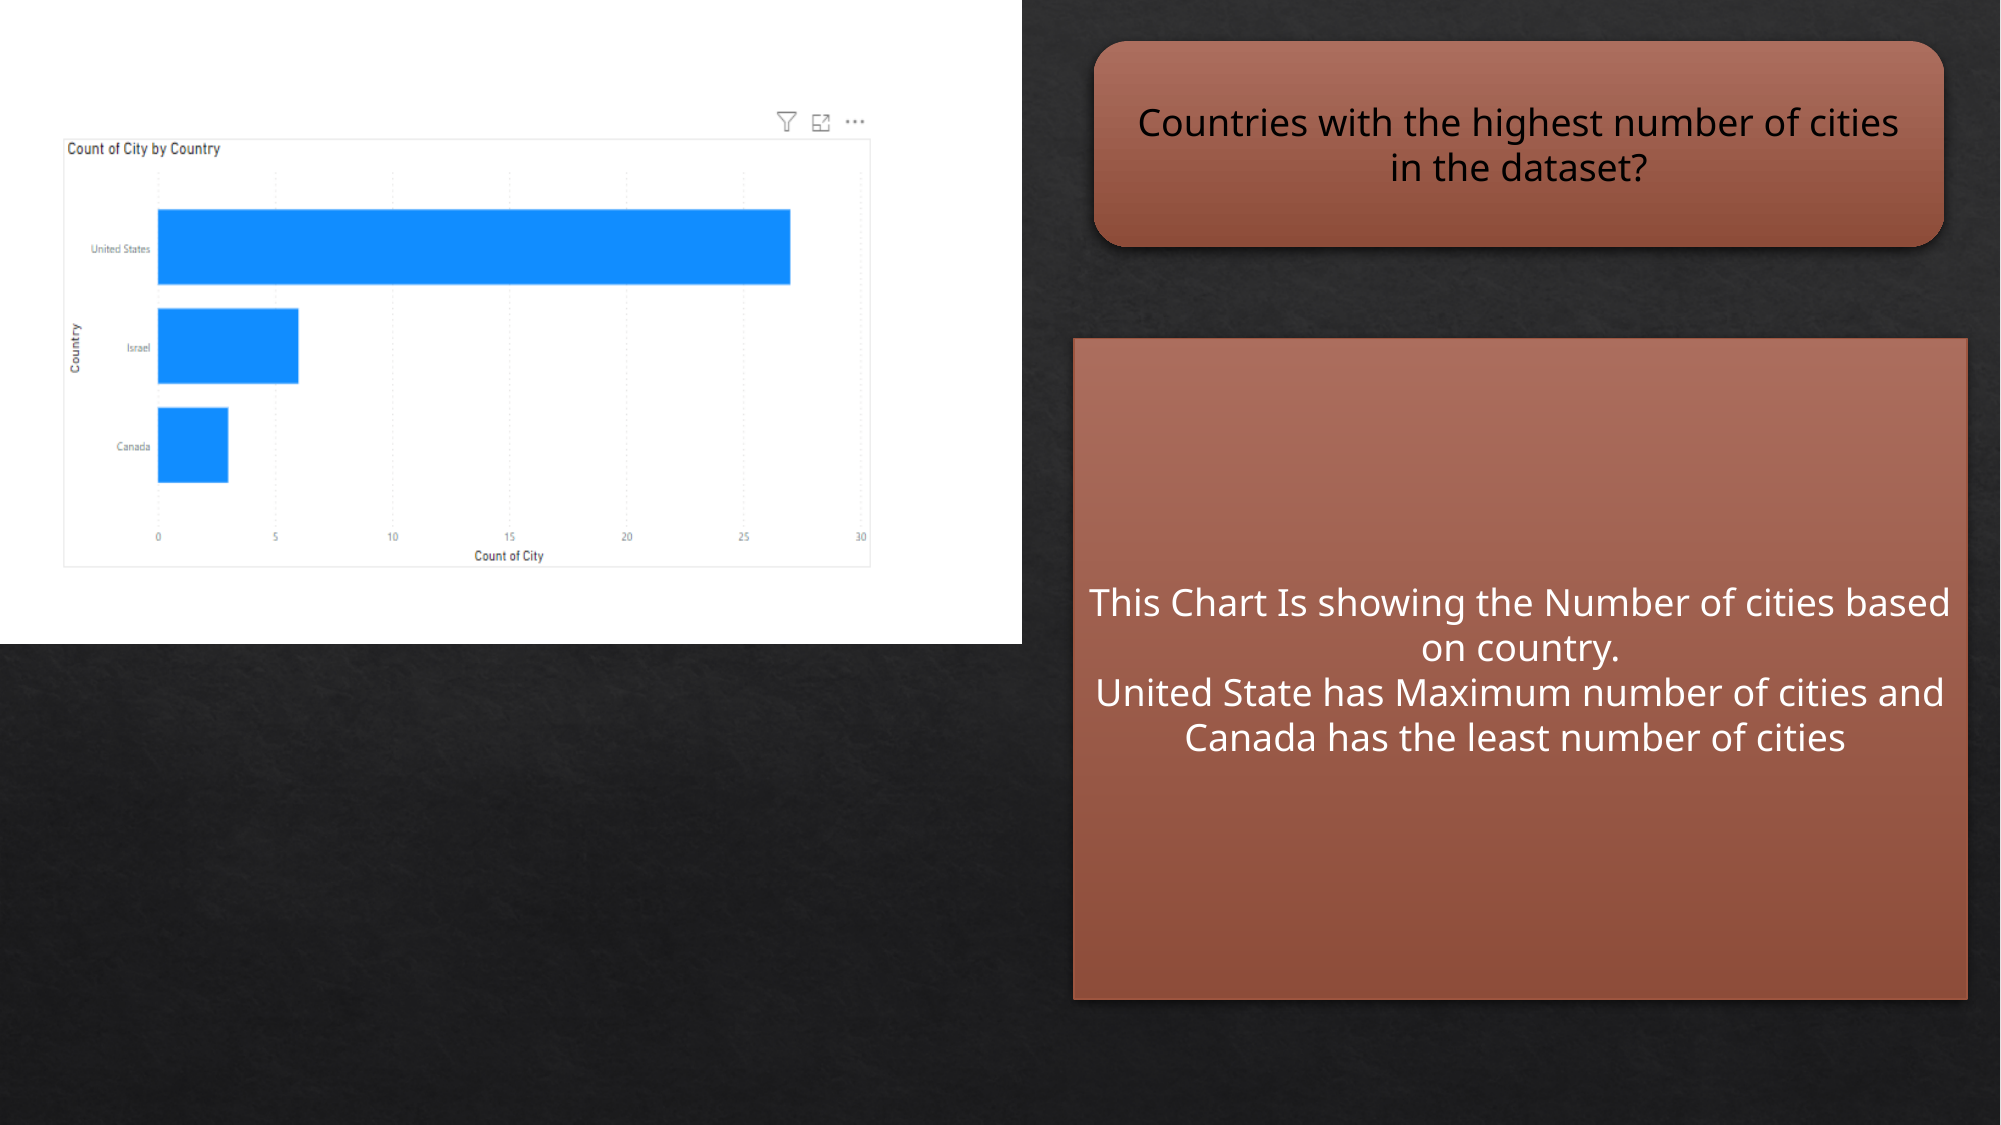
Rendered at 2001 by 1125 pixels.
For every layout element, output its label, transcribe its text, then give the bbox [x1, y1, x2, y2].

text_box This Chart Is showing the Number of cities based on country. United State has Maximum number of cities and Canada has the least number of cities [1073, 338, 1968, 1000]
picture [0, 0, 1022, 644]
text_box Countries with the highest number of cities in the dataset? [1093, 41, 1945, 247]
